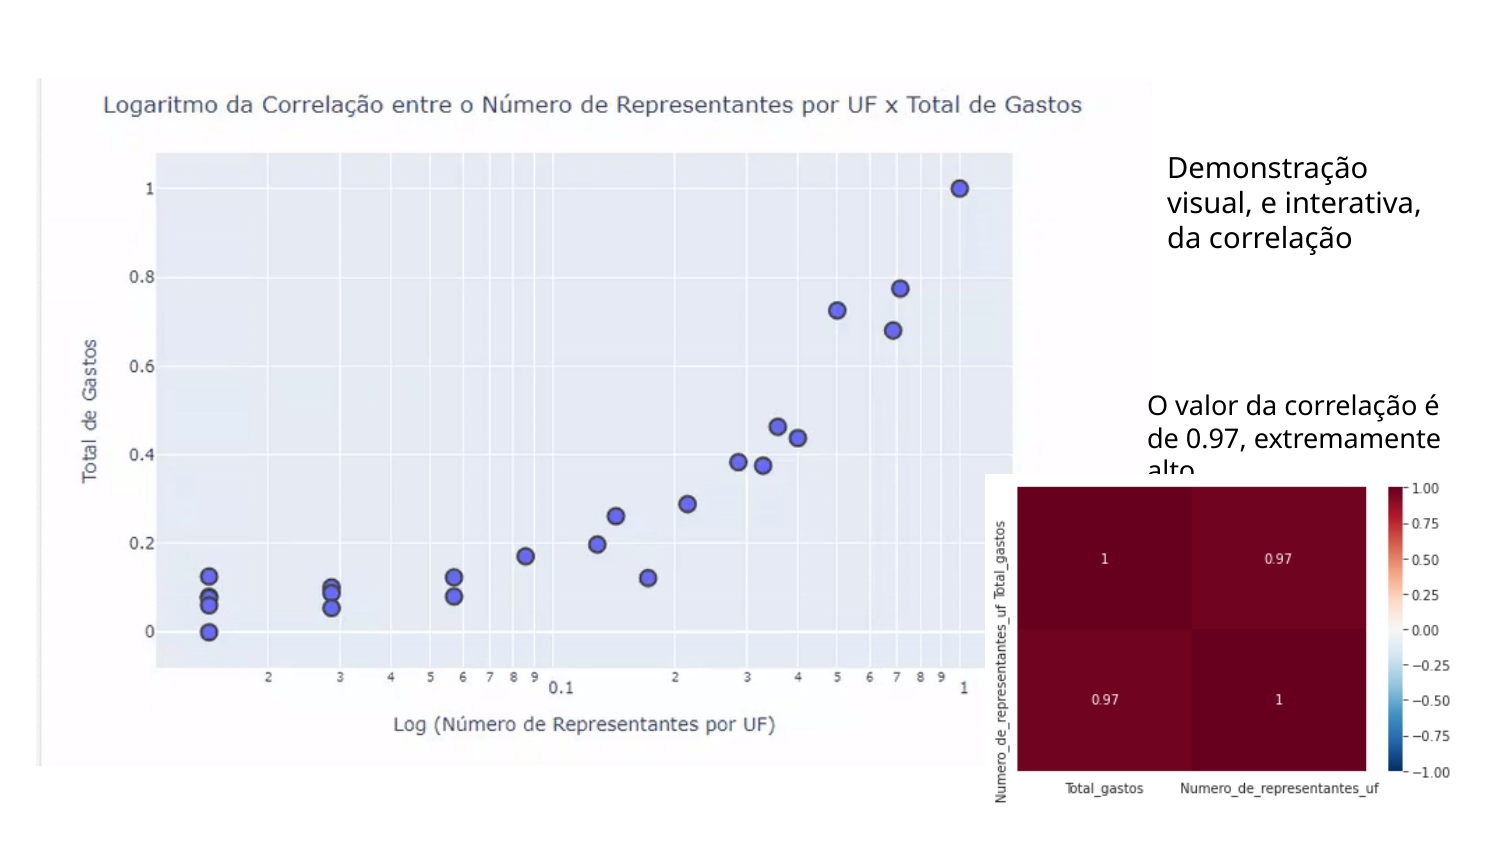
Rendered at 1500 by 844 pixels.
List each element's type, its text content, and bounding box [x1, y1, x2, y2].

picture [36, 77, 1460, 809]
text_box Demonstração visual, e interativa, da correlação [1157, 134, 1473, 270]
text_box O valor da correlação é de 0.97, extremamente alto [1157, 373, 1492, 502]
